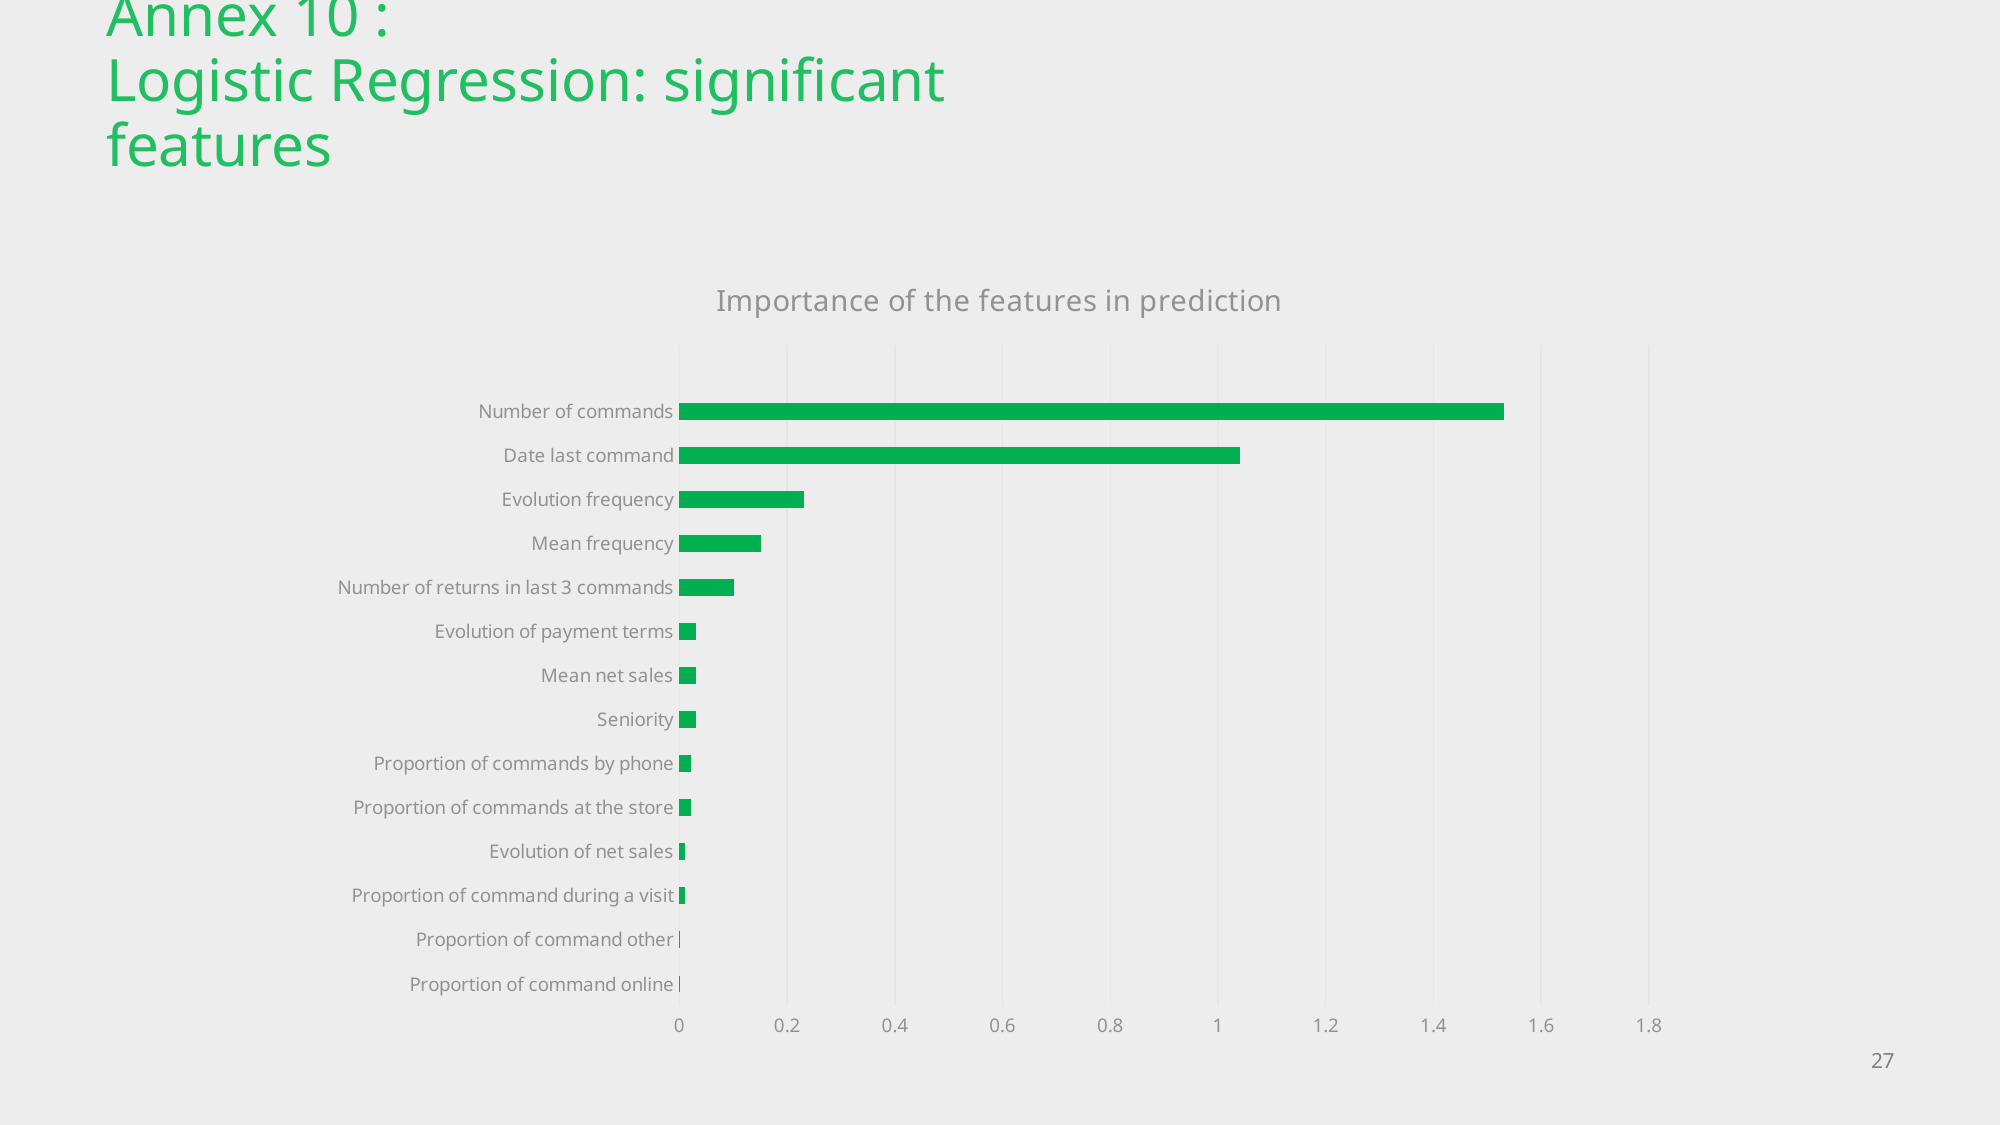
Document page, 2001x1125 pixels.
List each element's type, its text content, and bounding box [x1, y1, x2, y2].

title Annex 10 : Logistic Regression: significant features [106, 102, 1133, 180]
chart [309, 246, 1691, 1055]
